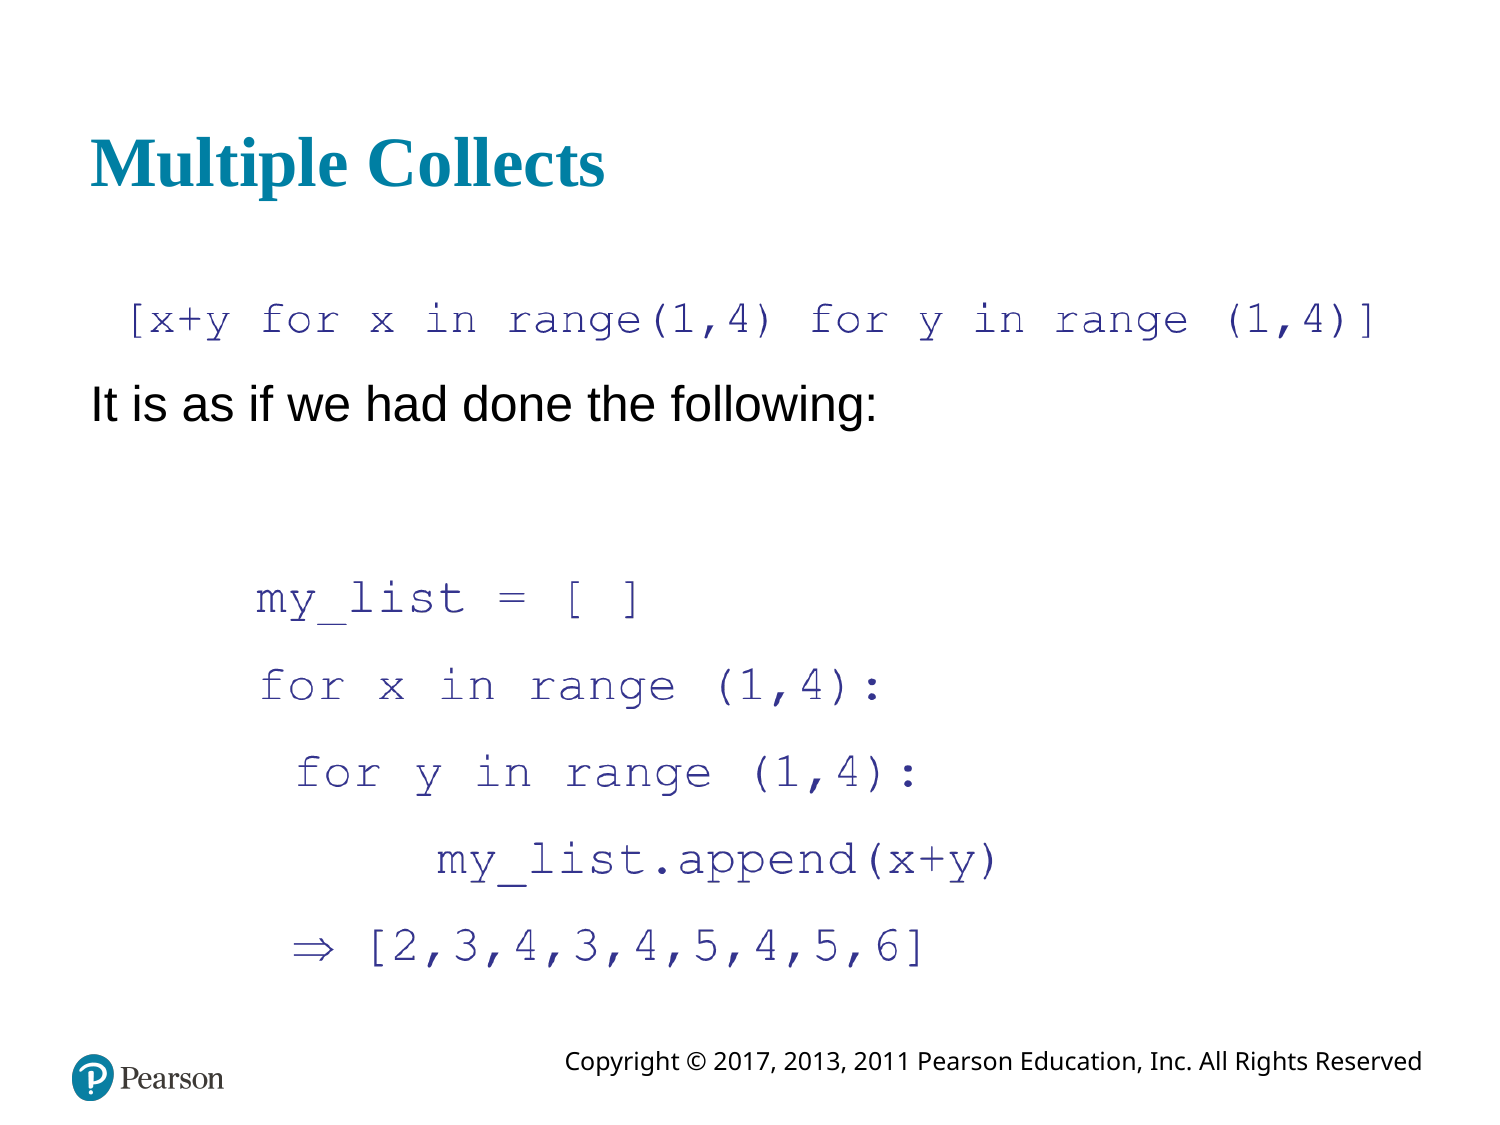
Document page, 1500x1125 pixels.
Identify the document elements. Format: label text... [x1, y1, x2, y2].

picture [72, 1054, 88, 1070]
picture [72, 1087, 83, 1101]
picture [80, 1063, 106, 1088]
title Multiple Collects [75, 35, 1425, 216]
list It is as if we had done the following: [75, 356, 1425, 490]
picture [225, 551, 1035, 1006]
picture [98, 1054, 224, 1101]
picture [93, 276, 1409, 374]
